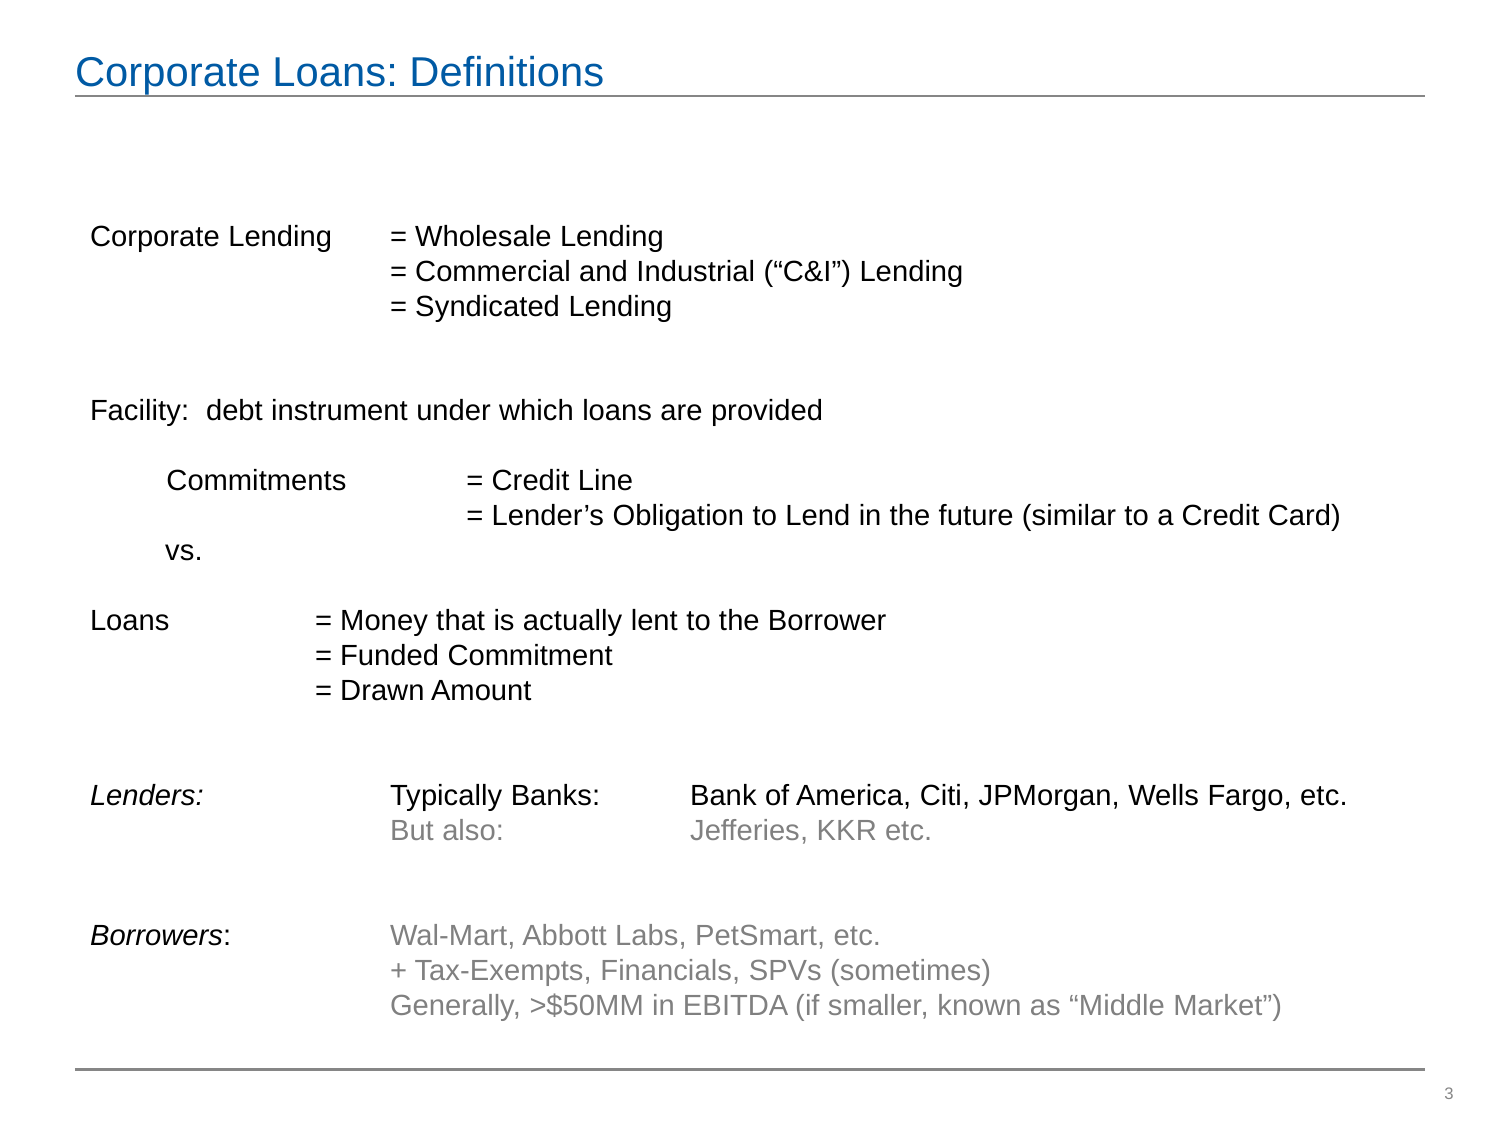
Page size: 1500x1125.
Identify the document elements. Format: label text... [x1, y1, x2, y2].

text_box Corporate Lending = Wholesale Lending = Commercial and Industrial (“C&I”) Lending = Syndicated Lending Facility: debt instrument under which loans are provided Commitments = Credit Line = Lender’s Obligation to Lend in the future (similar to a Credit Card) vs. Loans = Money that is actually lent to the Borrower = Funded Commitment = Drawn Amount Lenders: Typically Banks: Bank of America, Citi, JPMorgan, Wells Fargo, etc. But also: Jefferies, KKR etc. Borrowers: Wal-Mart, Abbott Labs, PetSmart, etc. + Tax-Exempts, Financials, SPVs (sometimes) Generally, >$50MM in EBITDA (if smaller, known as “Middle Market”) [74, 209, 1425, 1099]
title Corporate Loans: Definitions [75, 45, 1424, 96]
